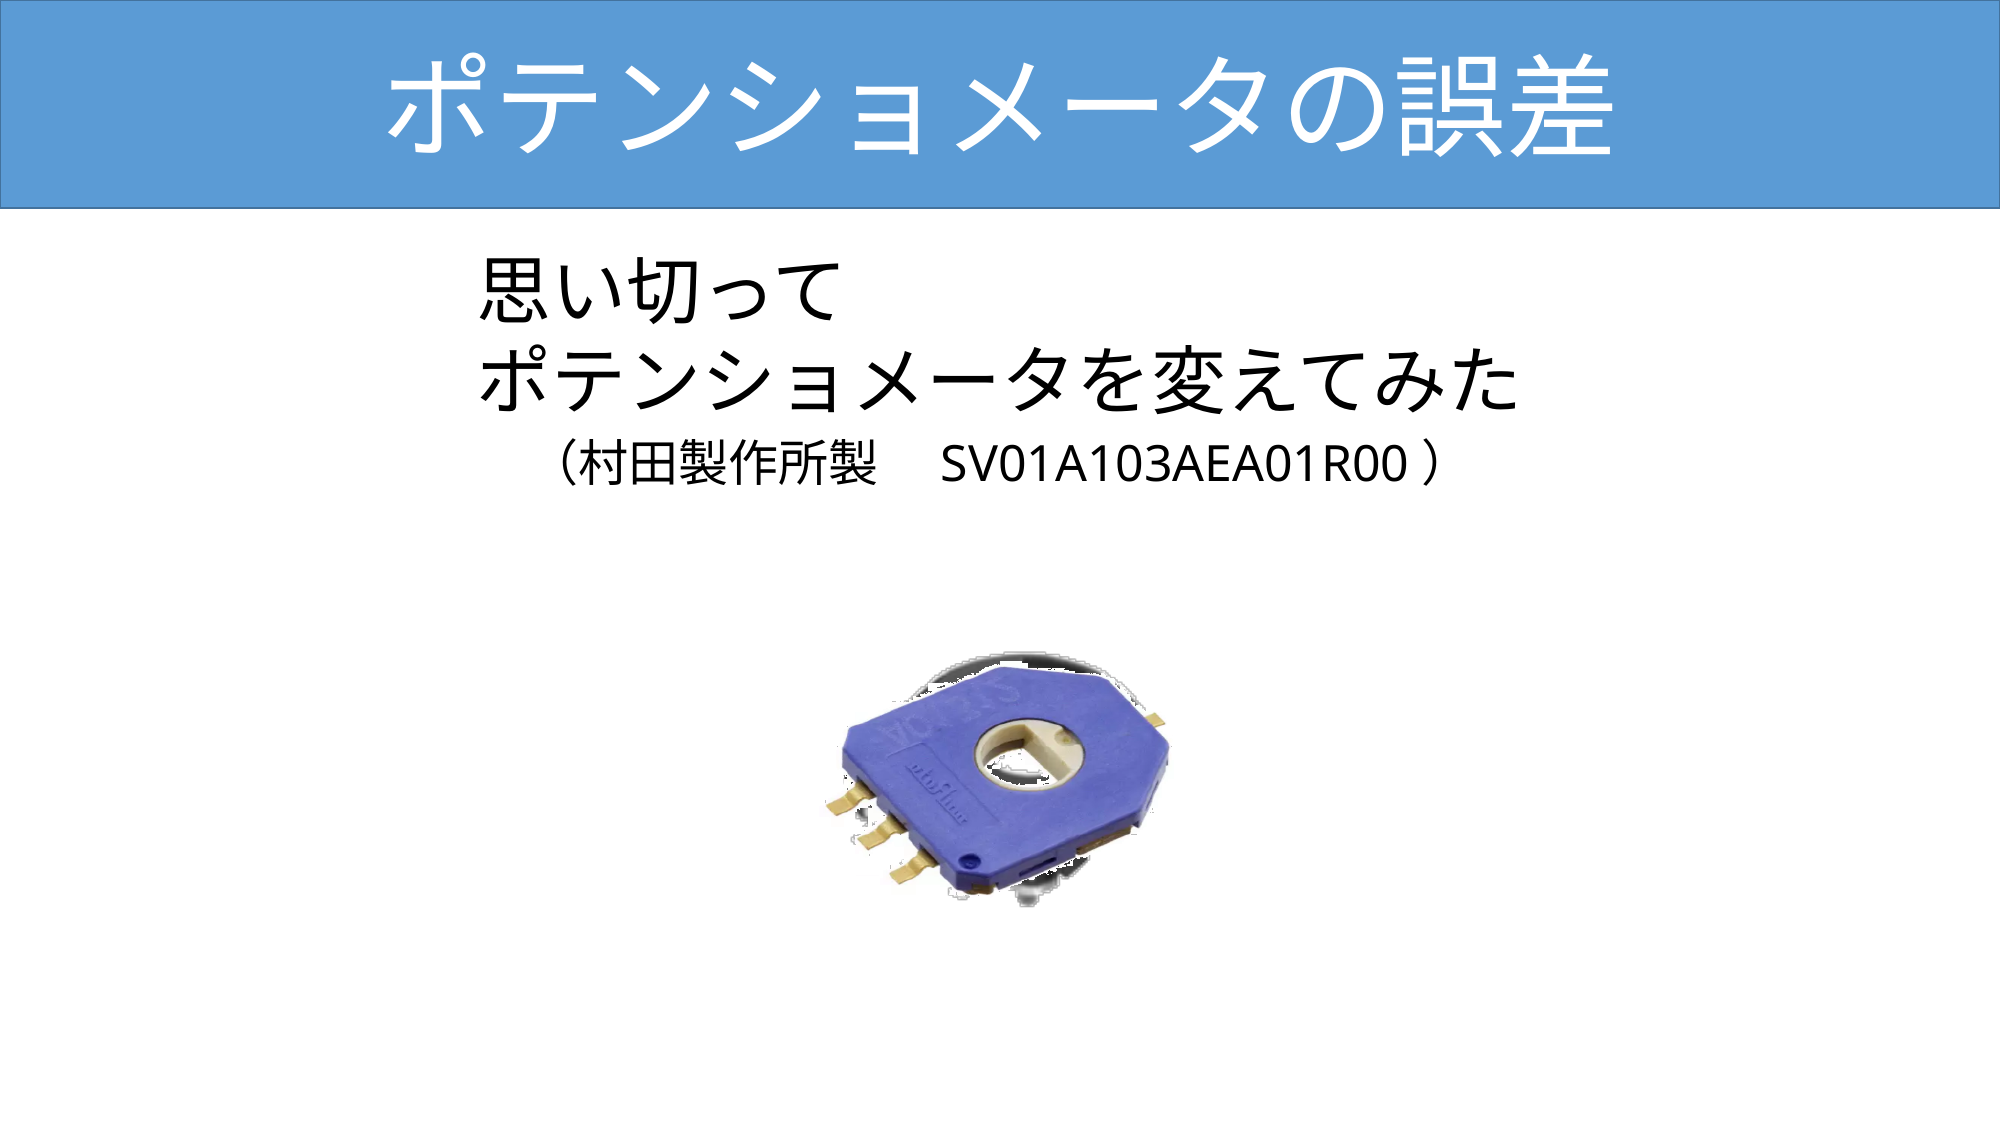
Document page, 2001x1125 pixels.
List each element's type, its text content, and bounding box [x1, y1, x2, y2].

text_box （村田製作所製 SV01A103AEA01R00） [513, 423, 1487, 499]
text_box 思い切って ポテンショメータを変えてみた [461, 236, 1538, 432]
text_box [0, 0, 2000, 209]
text_box ポテンショメータの誤差 [366, 28, 1634, 178]
picture [653, 433, 1347, 1125]
